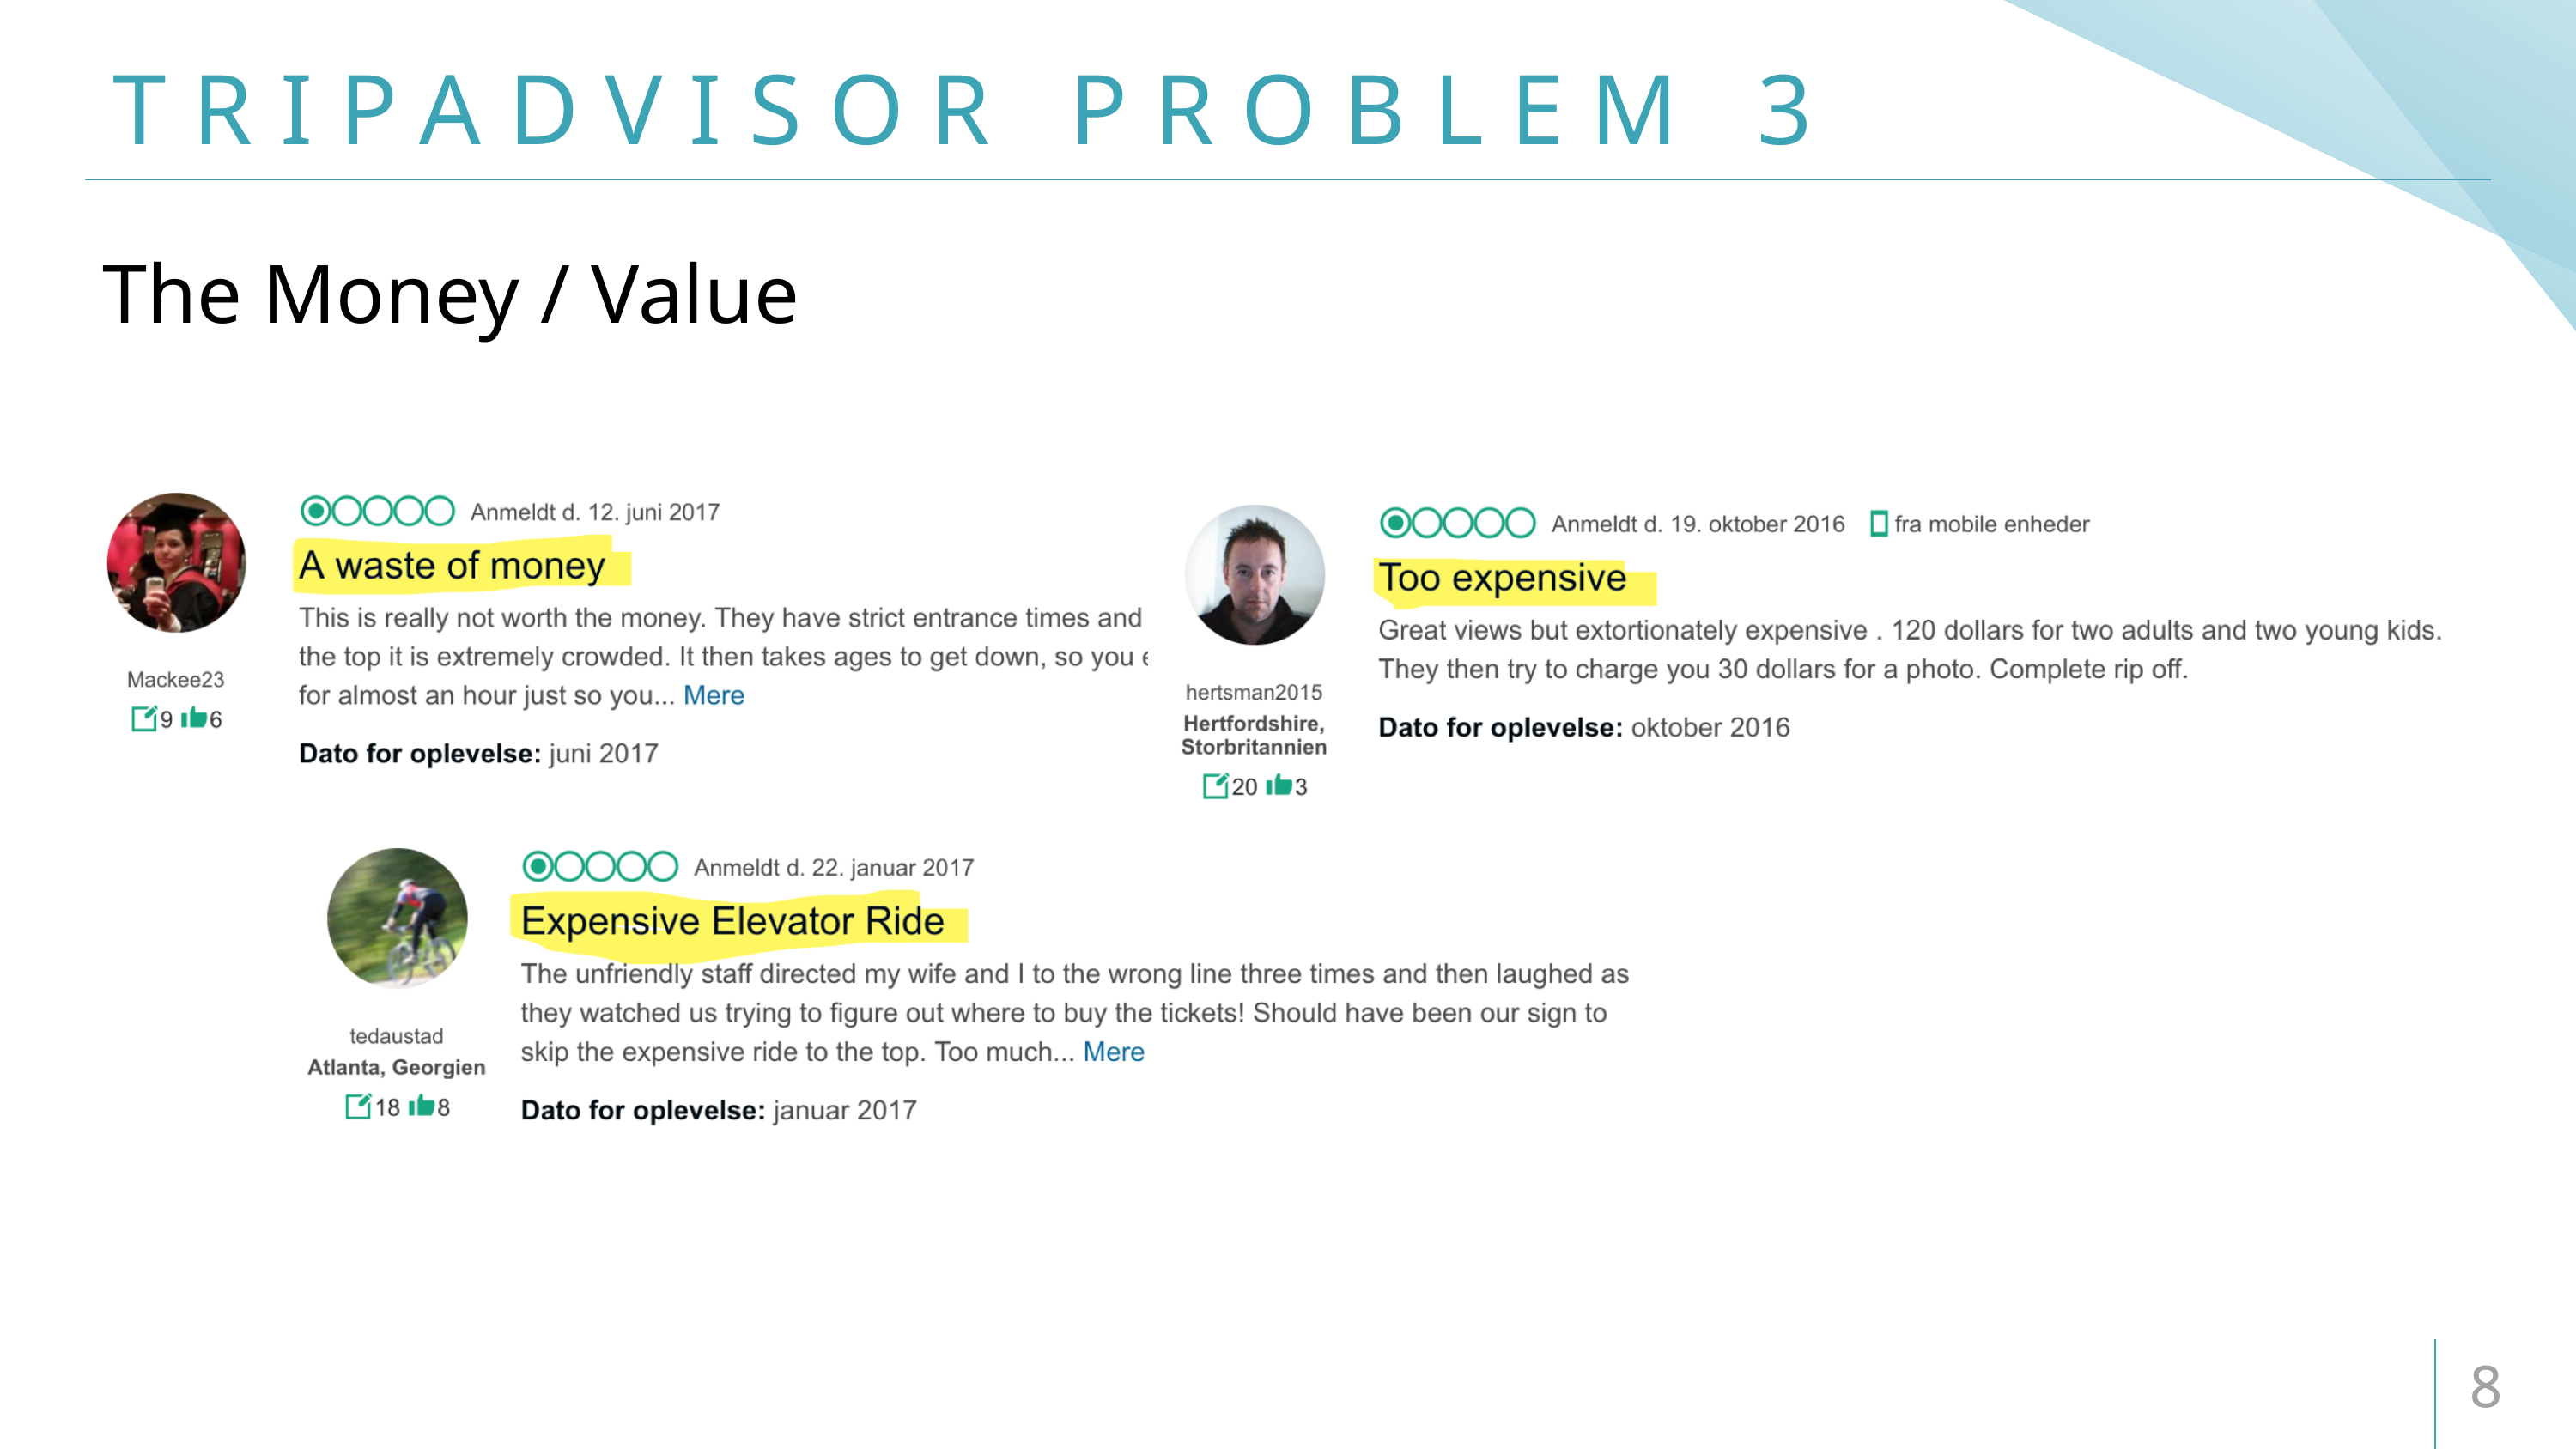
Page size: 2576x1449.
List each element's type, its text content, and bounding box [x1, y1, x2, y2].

picture [89, 452, 2465, 1159]
text_box TRIPADVISOR PROBLEM 3 [89, 27, 2448, 186]
text_box 8 [2446, 1350, 2575, 1428]
text_box The Money / Value [89, 236, 902, 346]
